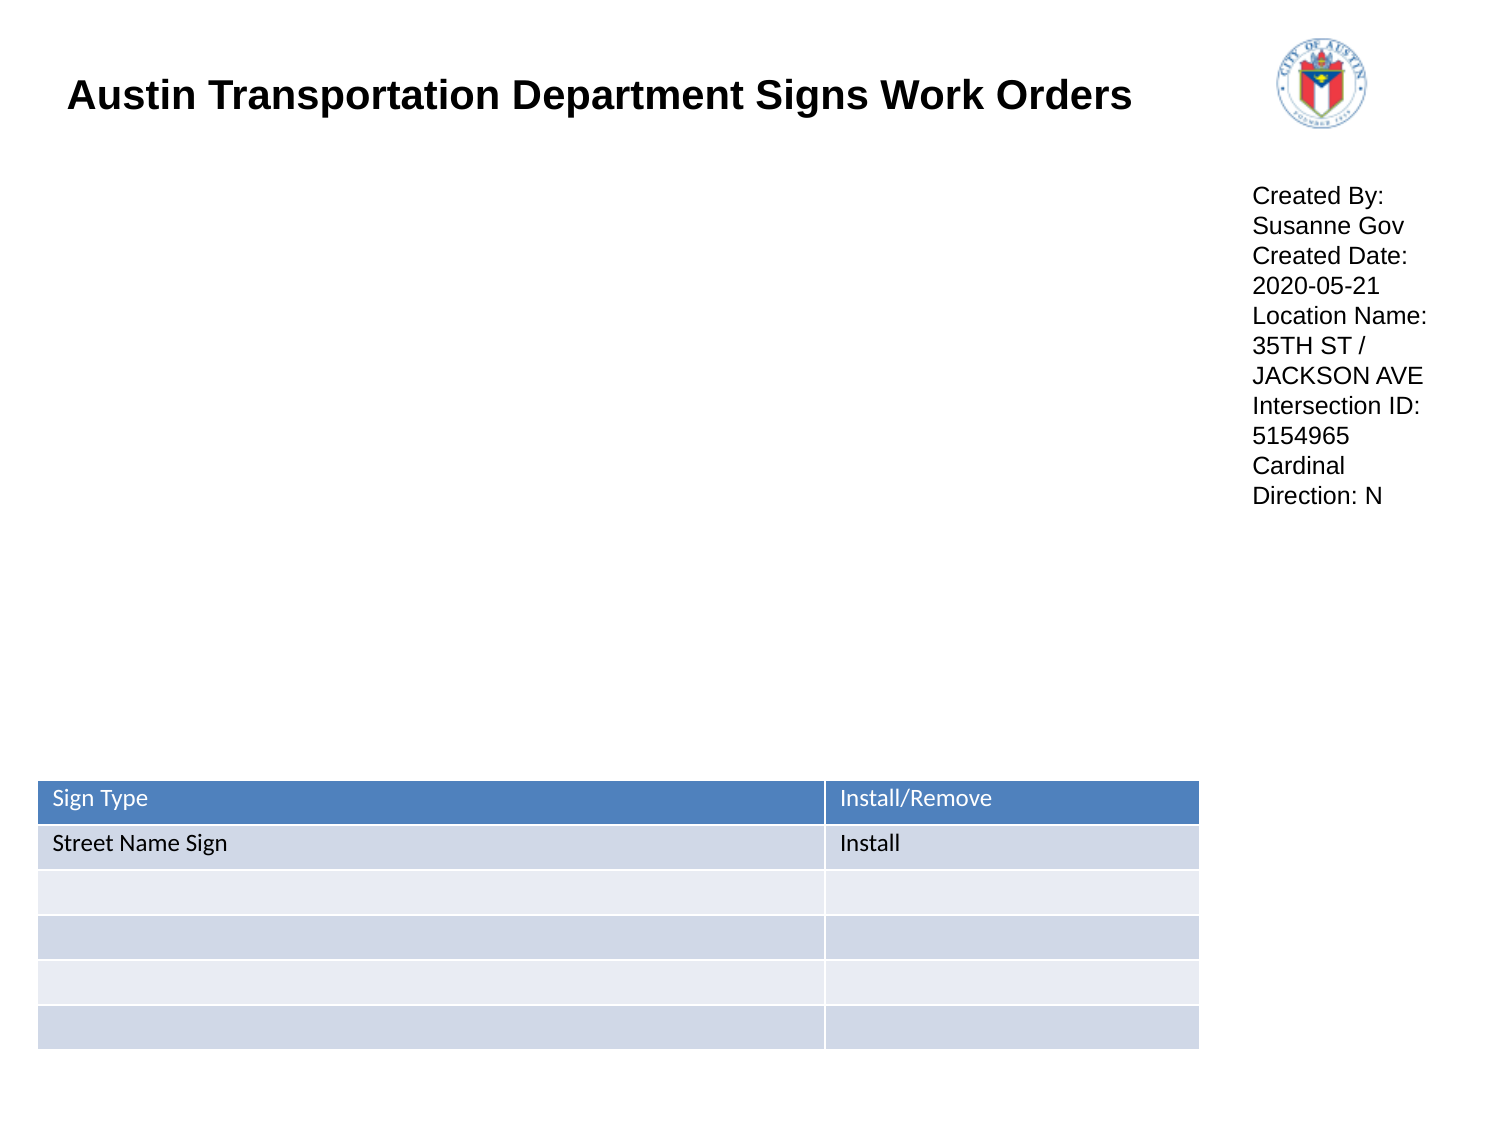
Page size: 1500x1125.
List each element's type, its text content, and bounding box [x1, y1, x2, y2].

table_cell [38, 871, 824, 914]
text_box Created By: Susanne Gov Created Date: 2020-05-21 Location Name: 35TH ST / JACKSON AVE Intersection ID: 5154965 Cardinal Direction: N [1237, 172, 1463, 517]
picture [1274, 37, 1369, 132]
table_cell Street Name Sign [38, 826, 824, 869]
text_box Austin Transportation Department Signs Work Orders [51, 60, 1149, 125]
table_header Install/Remove [826, 781, 1199, 824]
table_cell [826, 916, 1199, 959]
table_header Sign Type [38, 781, 824, 824]
table_cell [38, 961, 824, 1004]
table_cell [38, 1006, 824, 1049]
table_cell Install [826, 826, 1199, 869]
table_cell [826, 871, 1199, 914]
table_cell [826, 1006, 1199, 1049]
table_cell [826, 961, 1199, 1004]
table_cell [38, 916, 824, 959]
